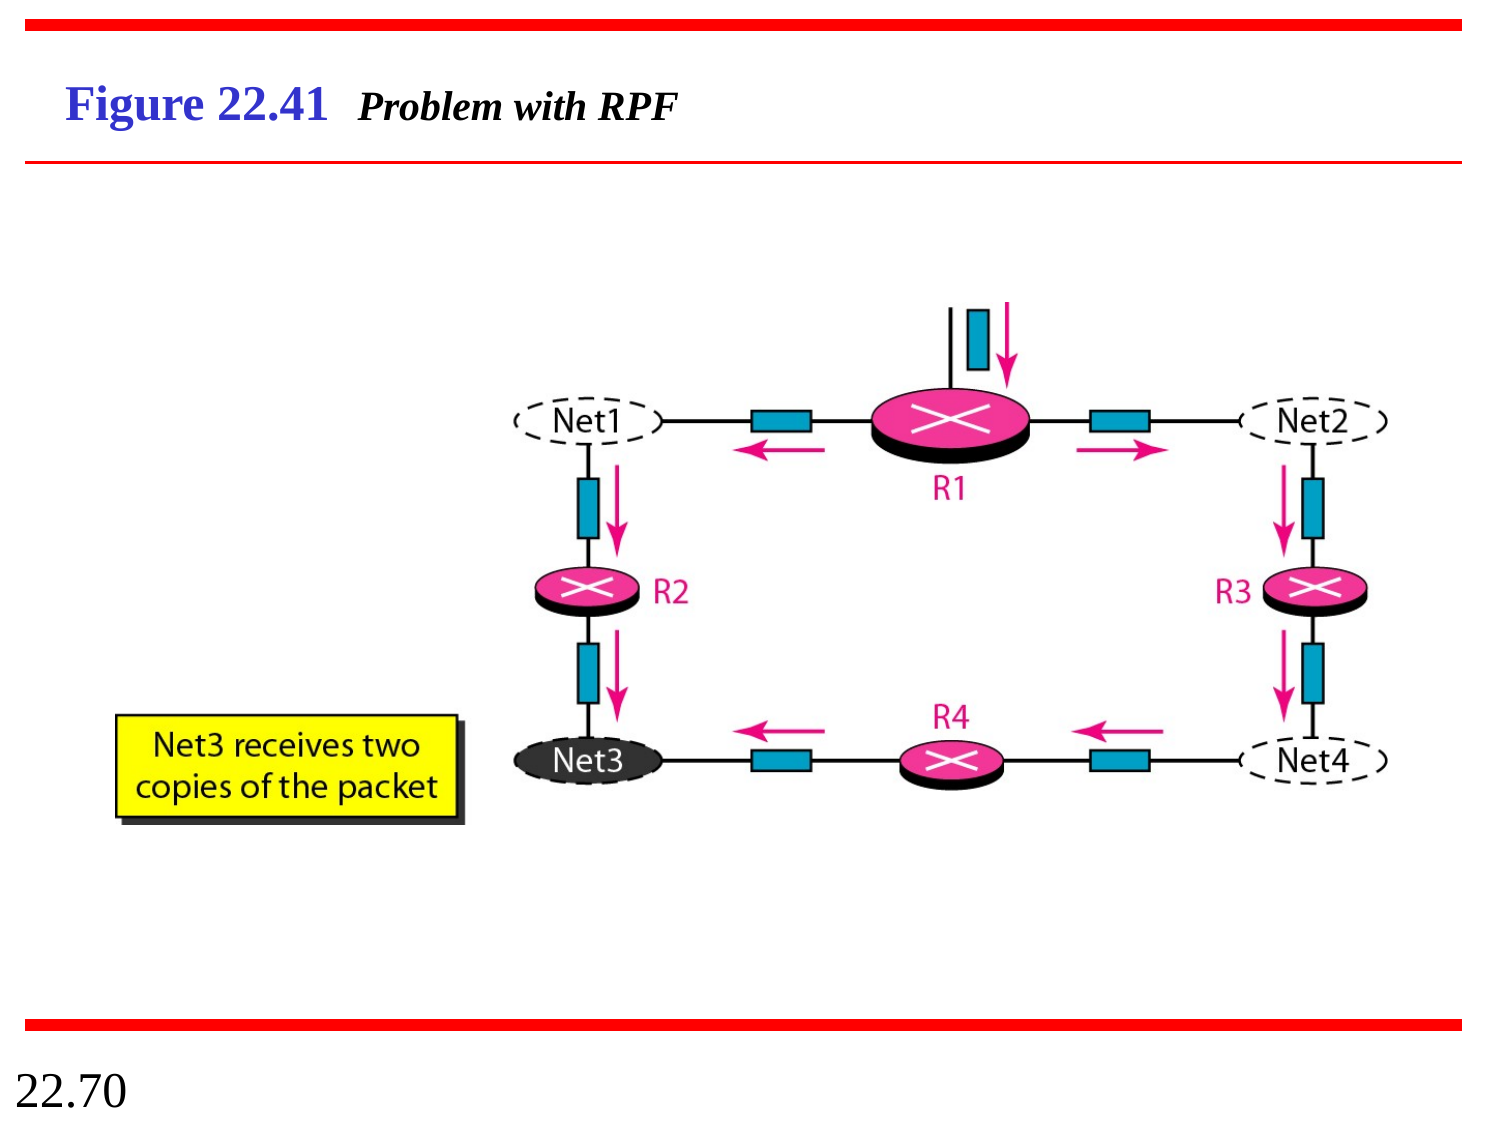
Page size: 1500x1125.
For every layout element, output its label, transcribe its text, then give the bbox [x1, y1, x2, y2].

picture [115, 302, 1388, 826]
title Figure 22.41 Problem with RPF [62, 68, 680, 259]
slide_number 22.70 [12, 1060, 134, 1125]
